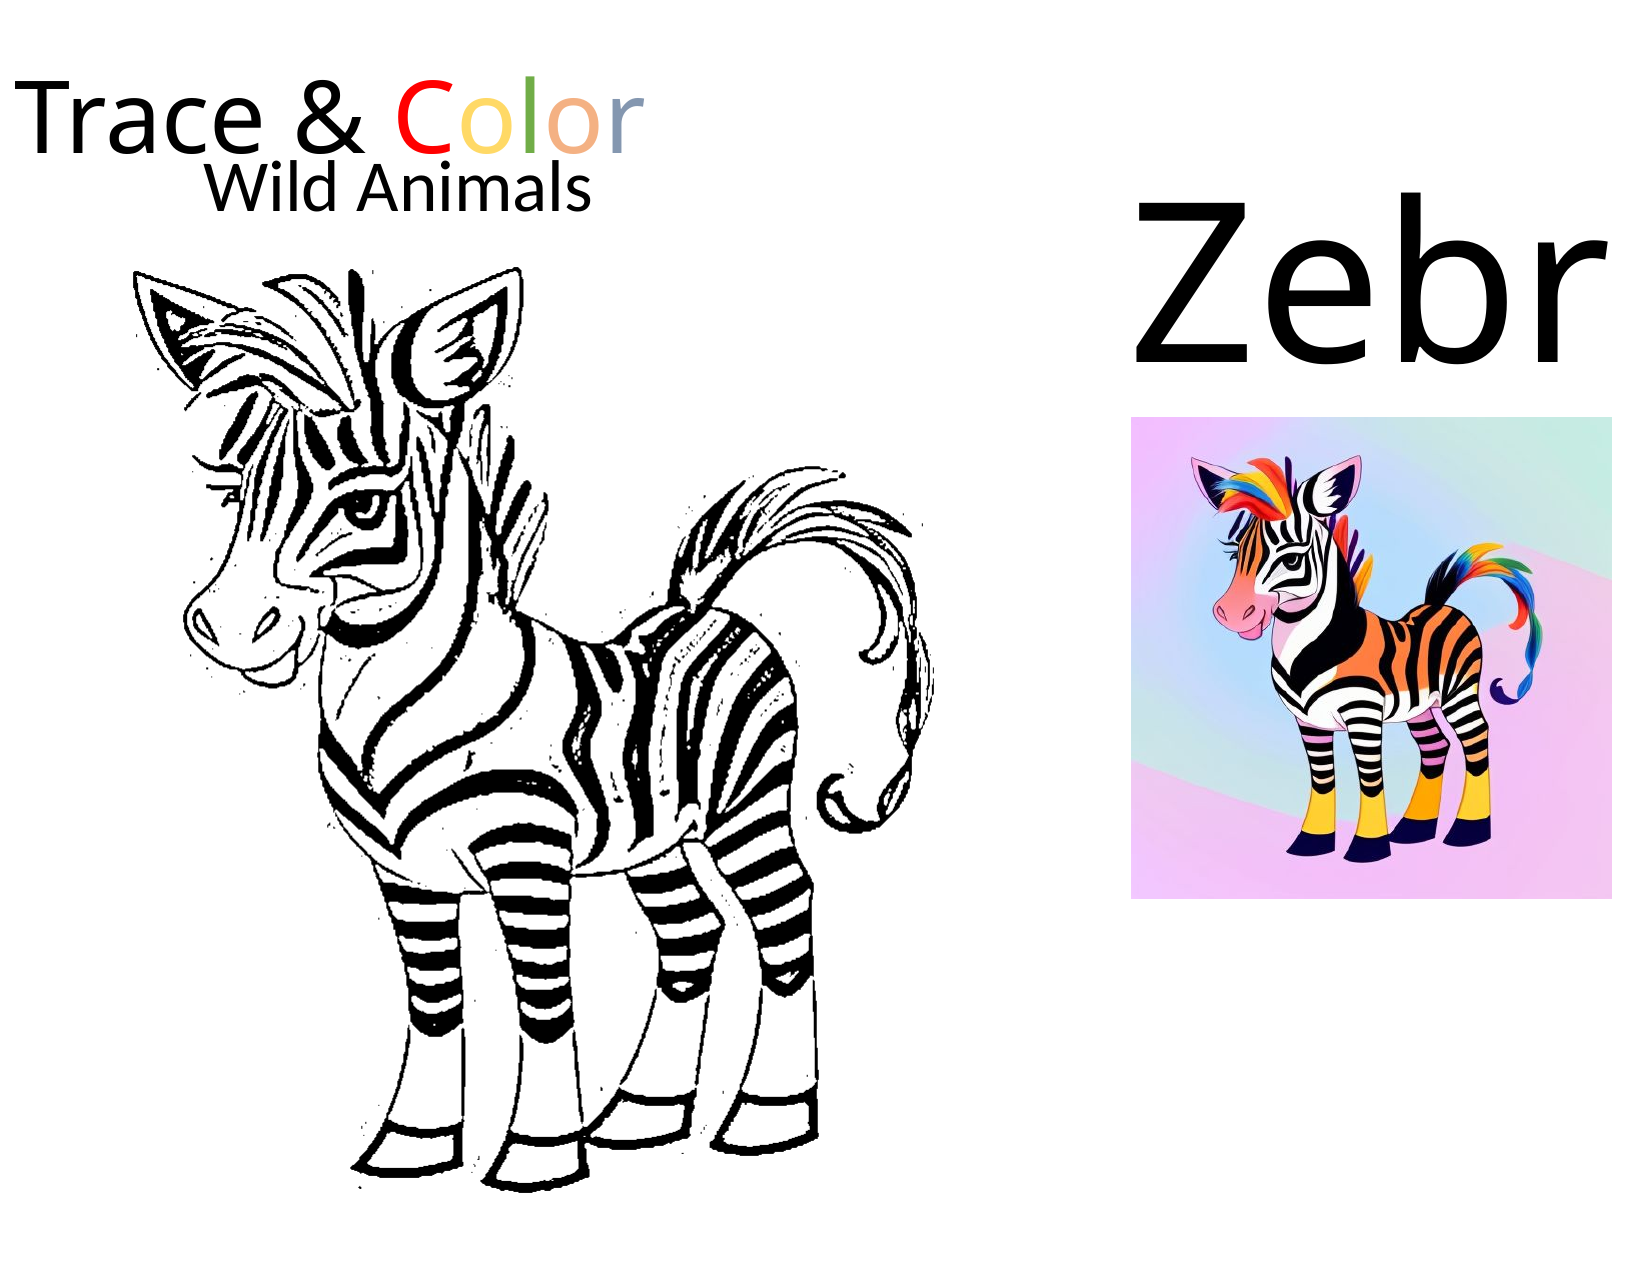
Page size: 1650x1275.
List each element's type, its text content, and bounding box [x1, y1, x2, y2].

text_box Zebra [1085, 132, 1650, 683]
picture [1131, 417, 1612, 899]
text_box Trace & Color [0, 45, 827, 181]
picture [0, 182, 1094, 1275]
text_box Wild Animals [14, 130, 783, 182]
